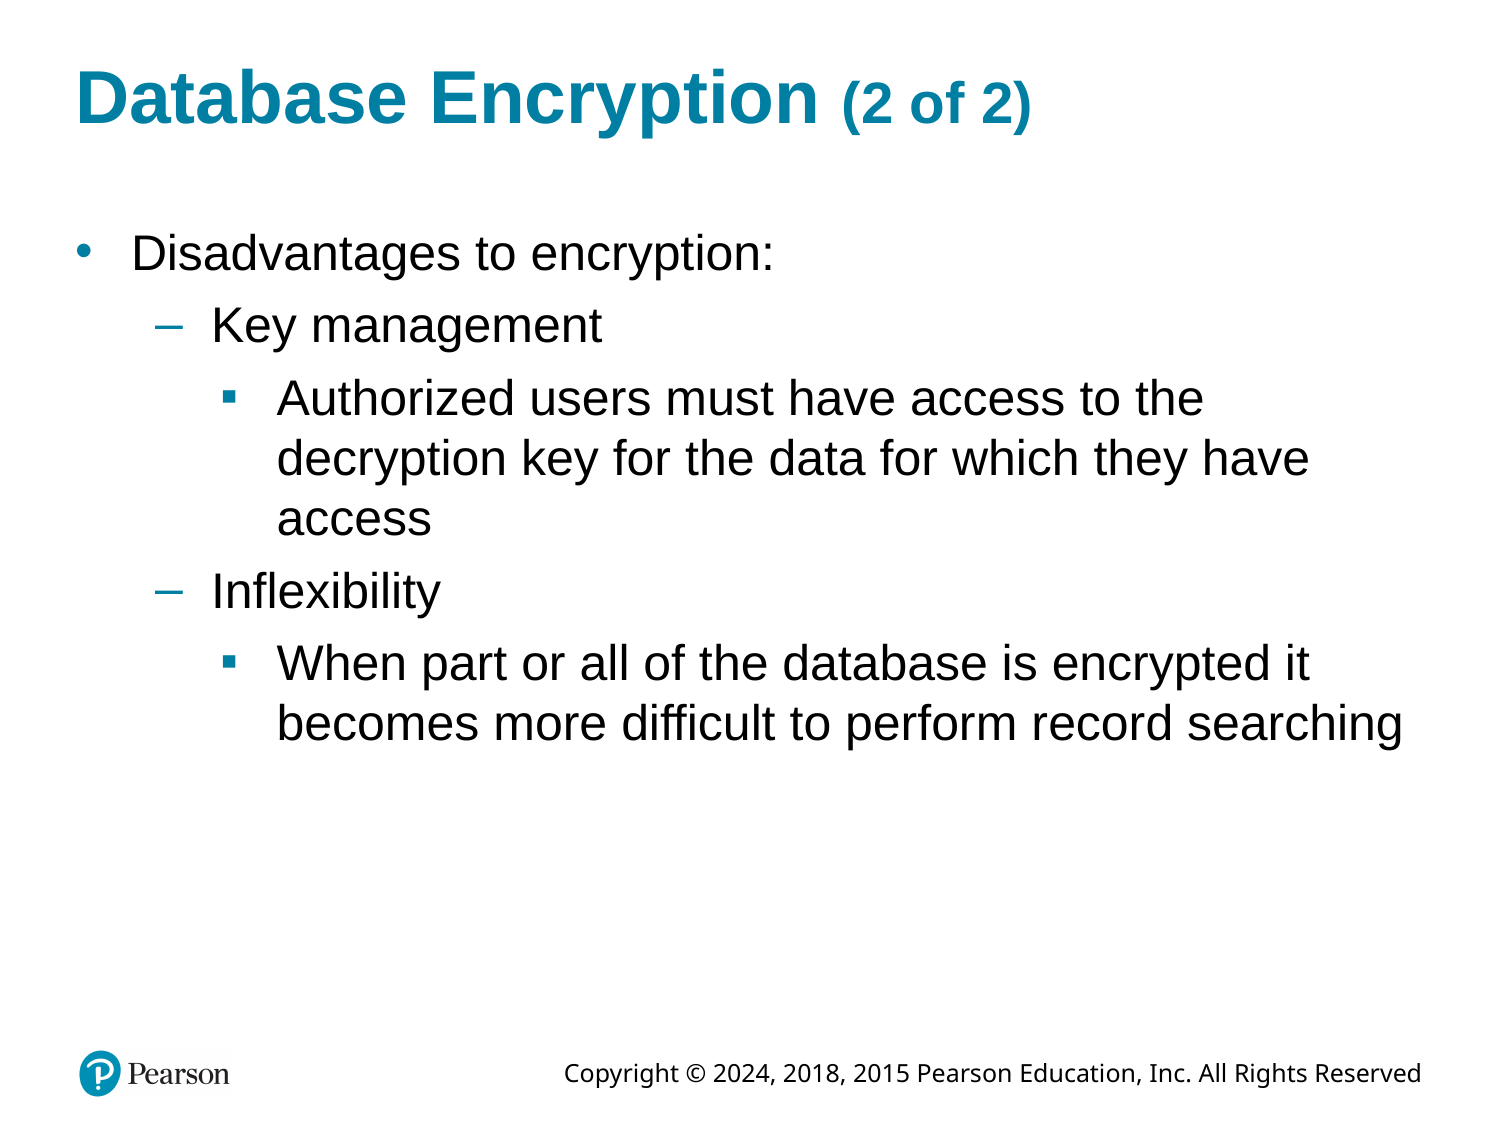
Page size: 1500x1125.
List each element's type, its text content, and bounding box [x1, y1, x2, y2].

list Disadvantages to encryption: Key management Authorized users must have access to the decryption key for the data for which they have access Inflexibility When part or all of the database is encrypted it becomes more difficult to perform record searching [75, 163, 1425, 808]
title Database Encryption (2 of 2) [75, 0, 1425, 163]
picture [78, 1049, 231, 1098]
